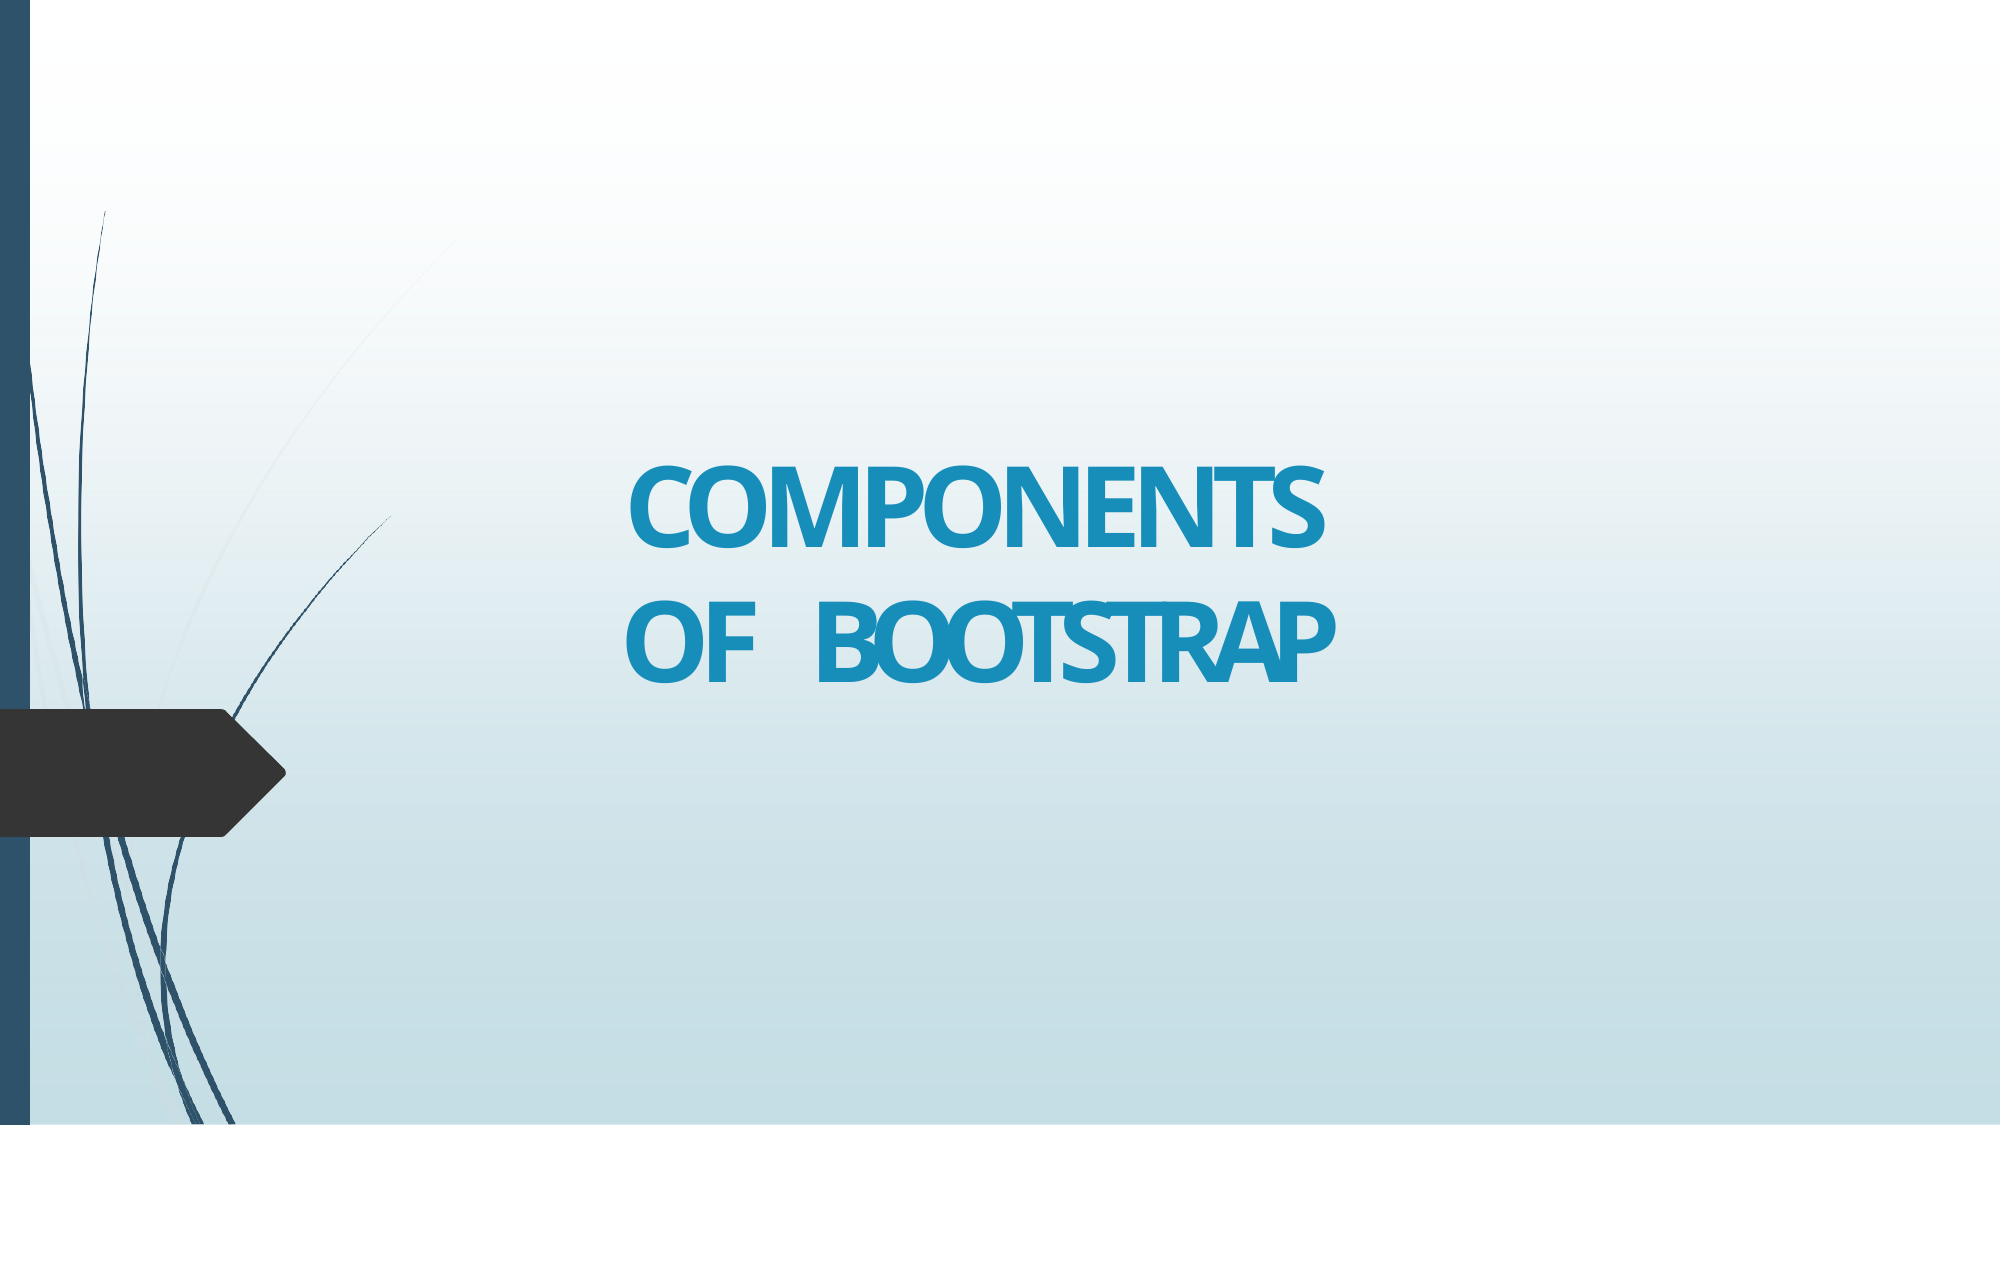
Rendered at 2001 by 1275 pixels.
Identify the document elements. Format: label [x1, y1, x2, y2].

text_box [0, 0, 2000, 1126]
